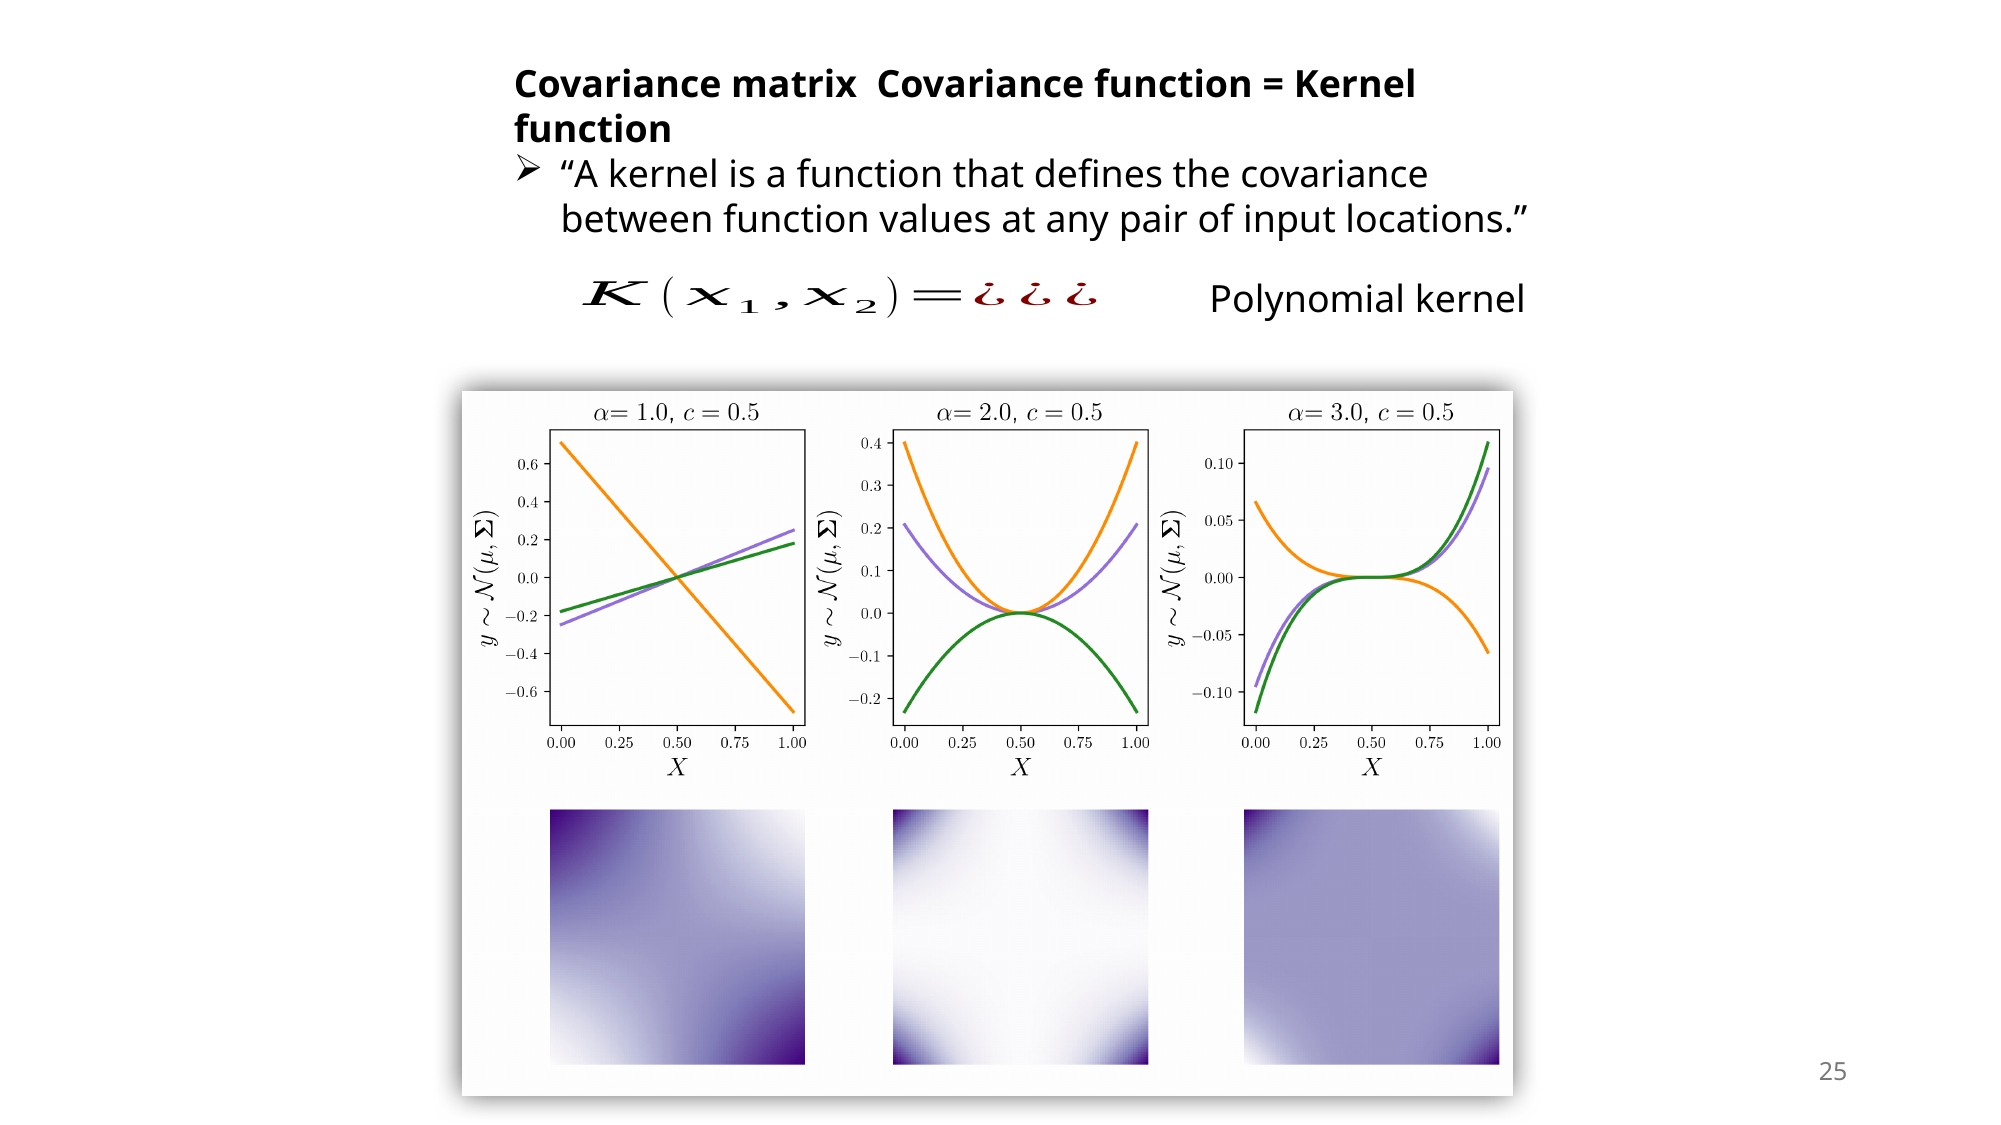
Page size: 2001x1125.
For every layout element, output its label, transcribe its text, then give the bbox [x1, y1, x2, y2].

footer Nanospace 2025 [662, 1097, 1338, 1103]
picture [461, 390, 1513, 1097]
slide_number 25 [1412, 1042, 1863, 1103]
text_box Polynomial kernel [1194, 267, 1638, 328]
